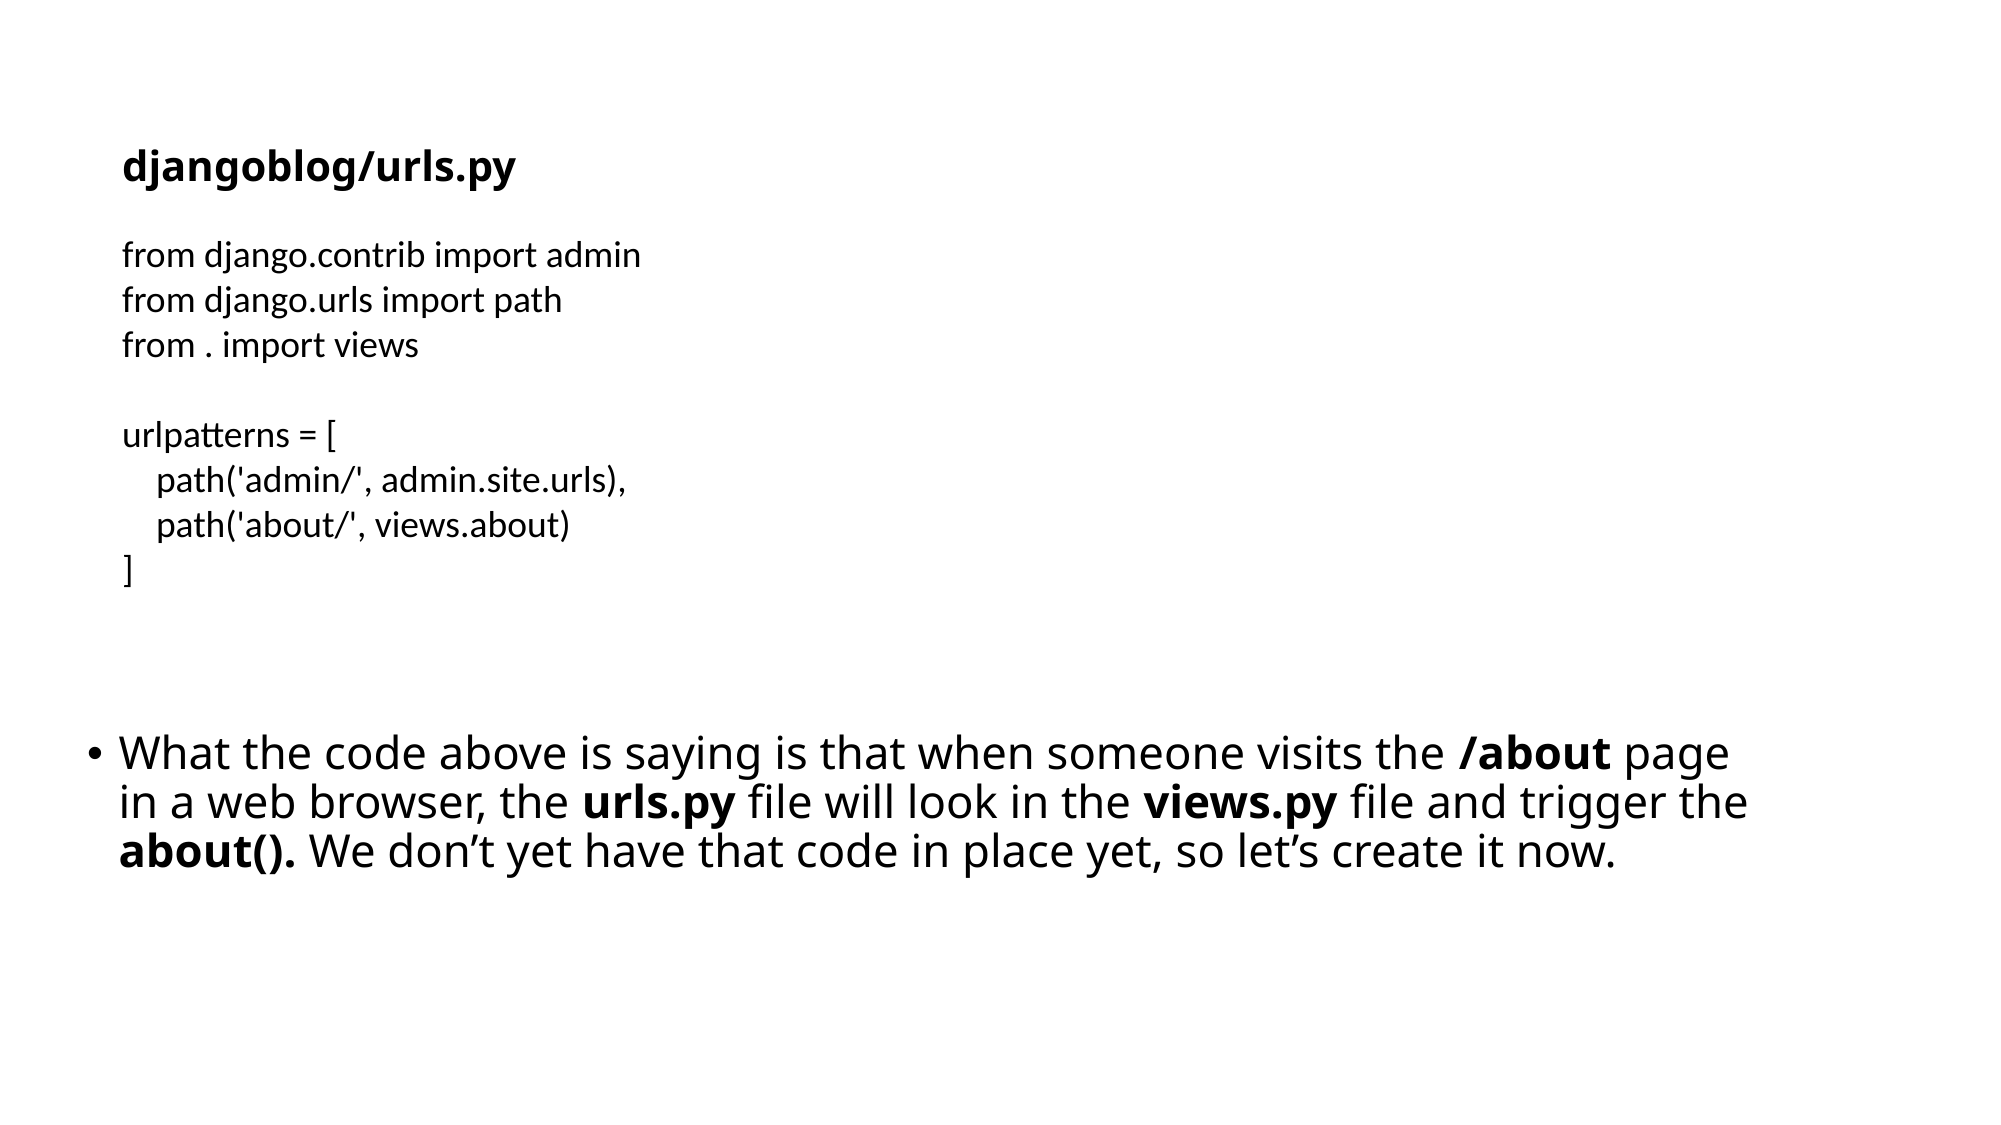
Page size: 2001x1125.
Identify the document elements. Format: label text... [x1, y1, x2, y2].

text_box djangoblog/urls.py [107, 132, 1108, 198]
list What the code above is saying is that when someone visits the /about page in a web browser, the urls.py file will look in the views.py file and trigger the about(). We don’t yet have that code in place yet, so let’s create it now. [72, 652, 1770, 928]
text_box from django.contrib import admin from django.urls import path from . import views urlpatterns = [ path('admin/', admin.site.urls), path('about/', views.about) ] [107, 222, 1150, 642]
